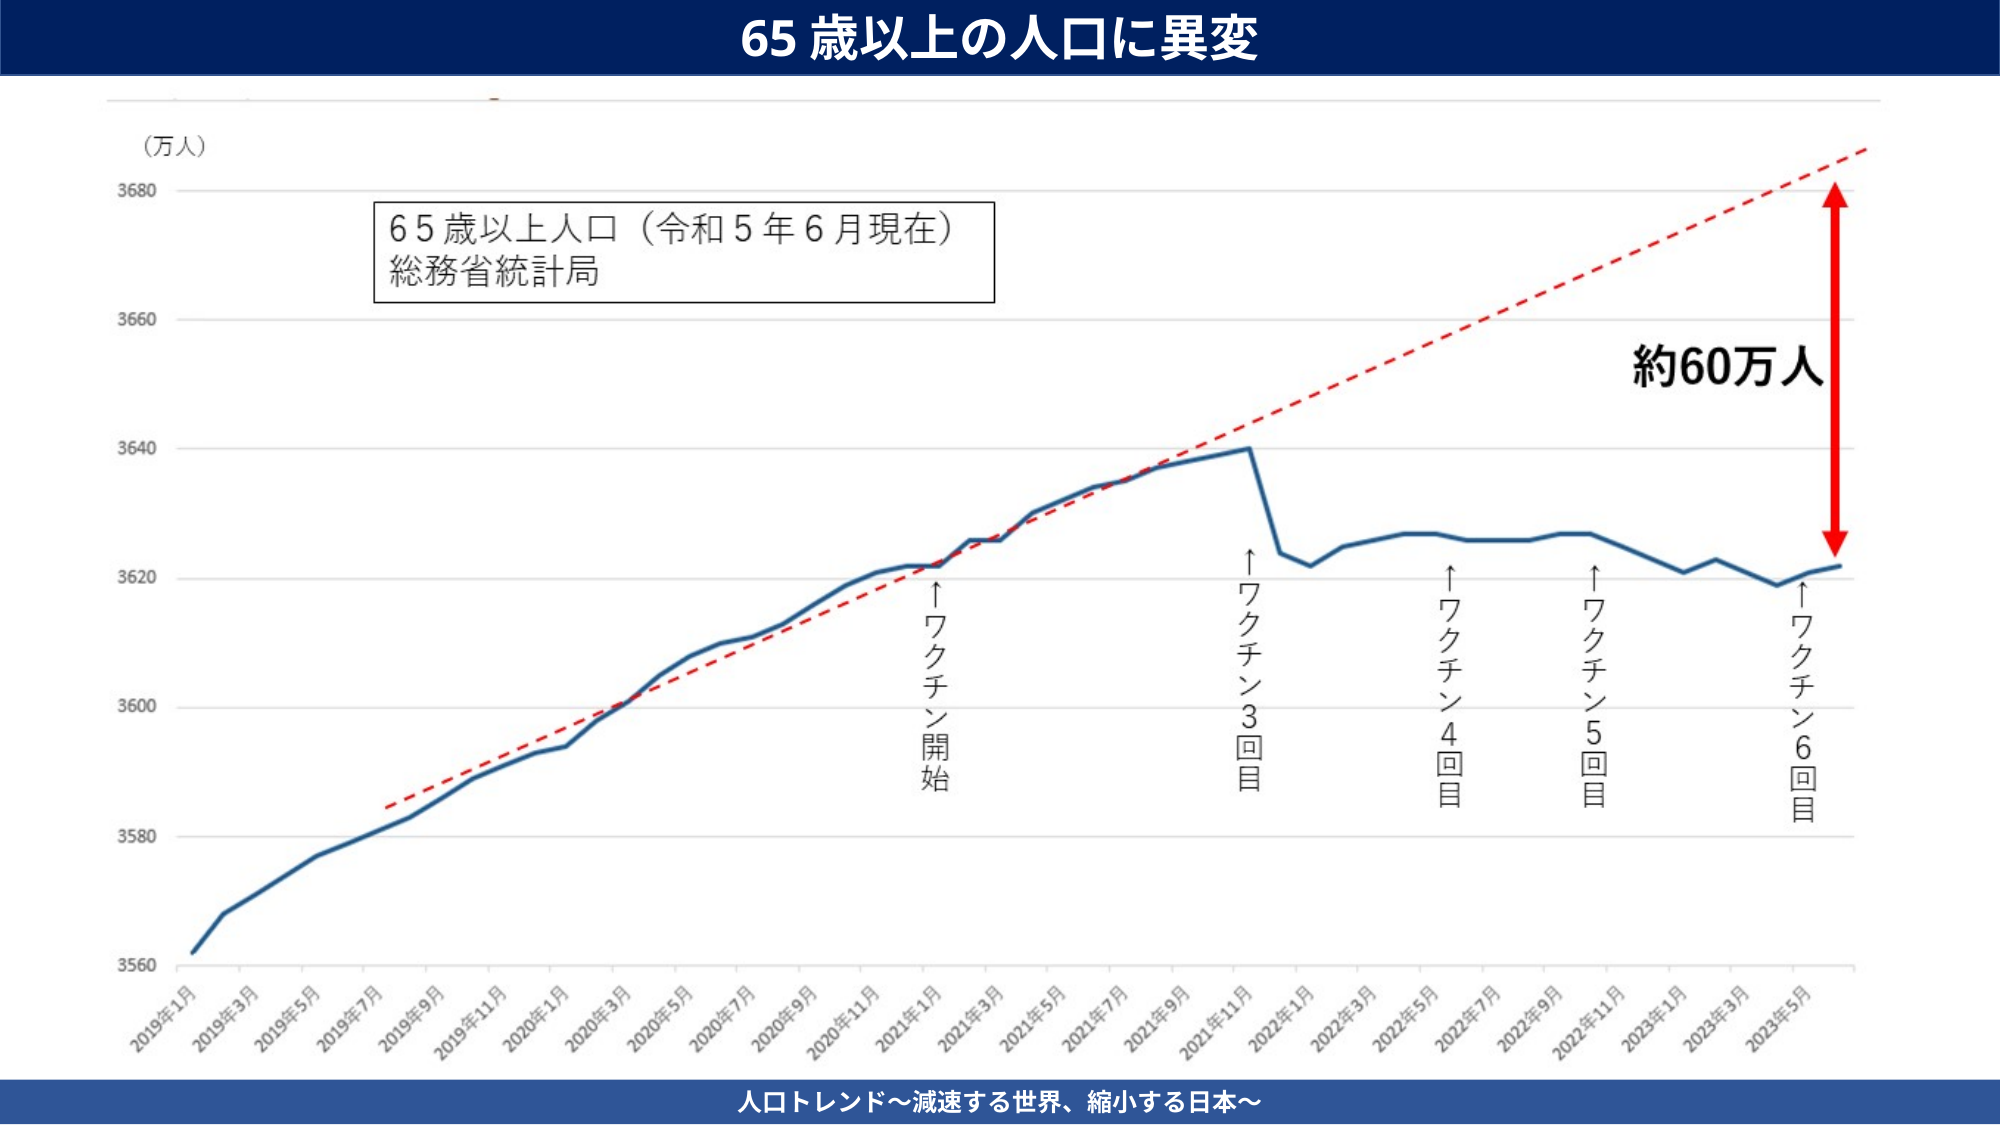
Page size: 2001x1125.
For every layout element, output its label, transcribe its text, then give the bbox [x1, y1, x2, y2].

text_box 65歳以上の人口に異変 [0, 0, 2000, 76]
picture [51, 41, 1937, 1103]
text_box 人口トレンド～減速する世界、縮小する日本～ [0, 1079, 2000, 1125]
